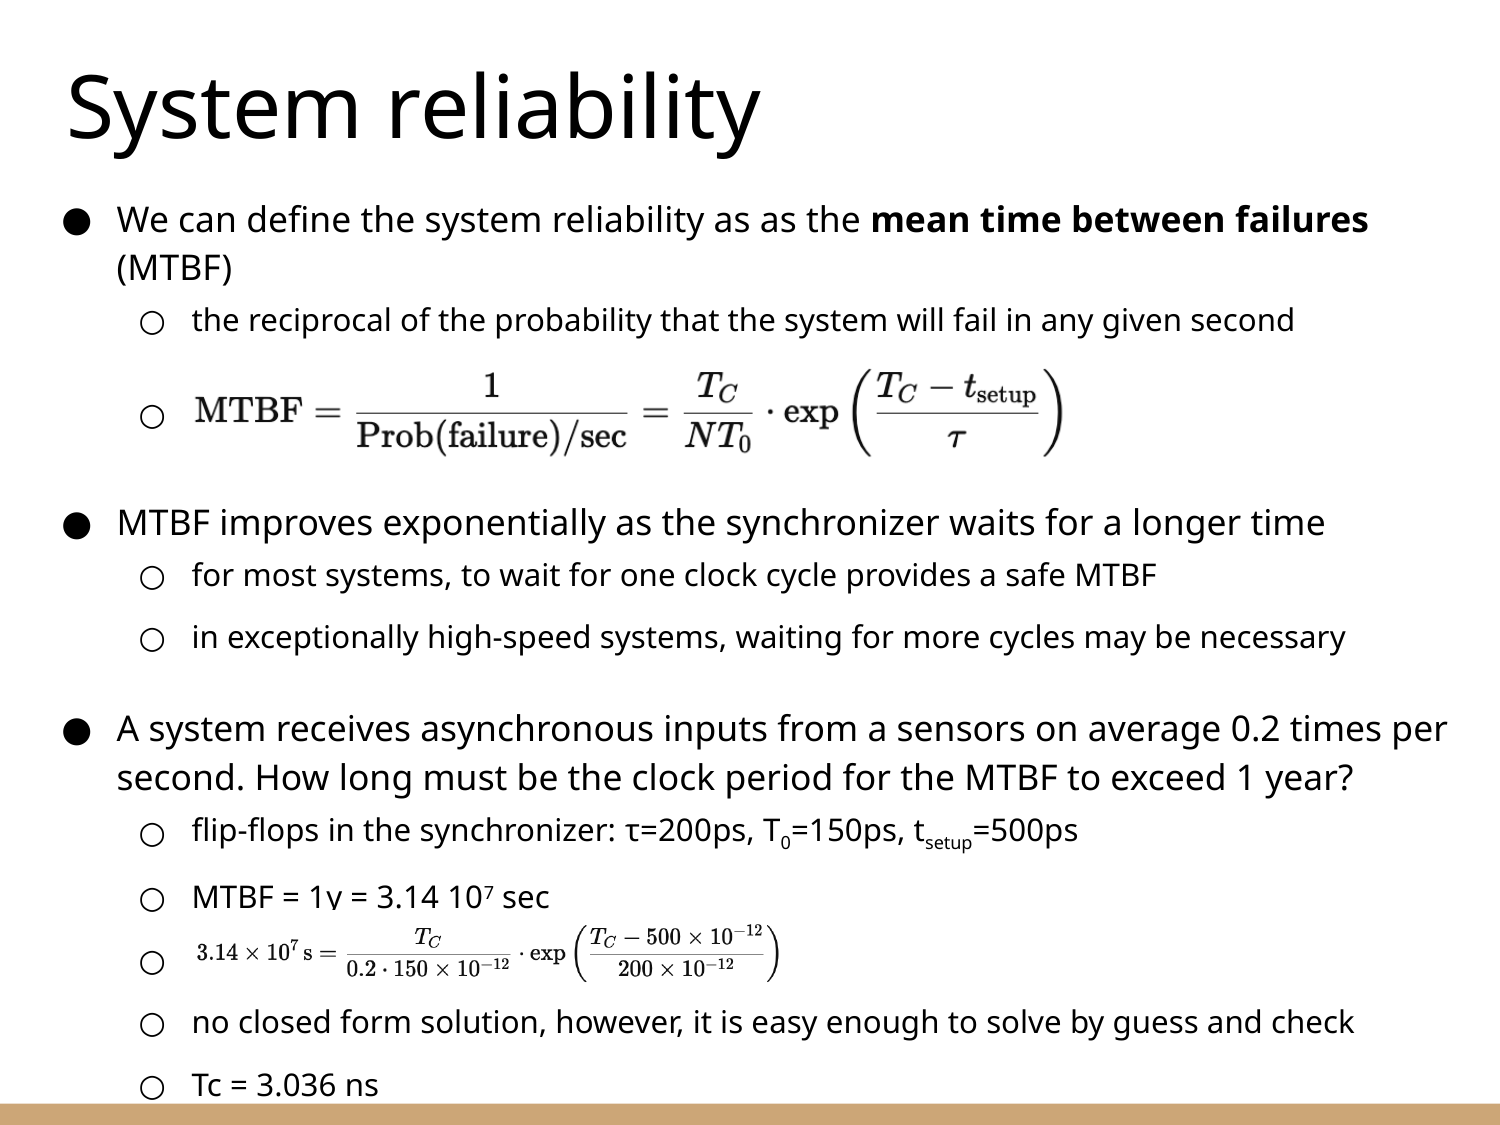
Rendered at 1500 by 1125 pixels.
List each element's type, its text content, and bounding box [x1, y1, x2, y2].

picture [180, 345, 1077, 470]
list We can define the system reliability as as the mean time between failures (MTBF) the reciprocal of the probability that the system will fail in any given second MTBF improves exponentially as the synchronizer waits for a longer time for most systems, to wait for one clock cycle provides a safe MTBF in exceptionally high-speed systems, waiting for more cycles may be necessary A system receives asynchronous inputs from a sensors on average 0.2 times per second. How long must be the clock period for the MTBF to exceed 1 year? flip-flops in the synchronizer: τ=200ps, T0=150ps, tsetup=500ps MTBF = 1y = 3.14 107 sec no closed form solution, however, it is easy enough to solve by guess and check Tc = 3.036 ns [26, 175, 1474, 1080]
title System reliability [51, 69, 1449, 172]
picture [180, 909, 788, 990]
